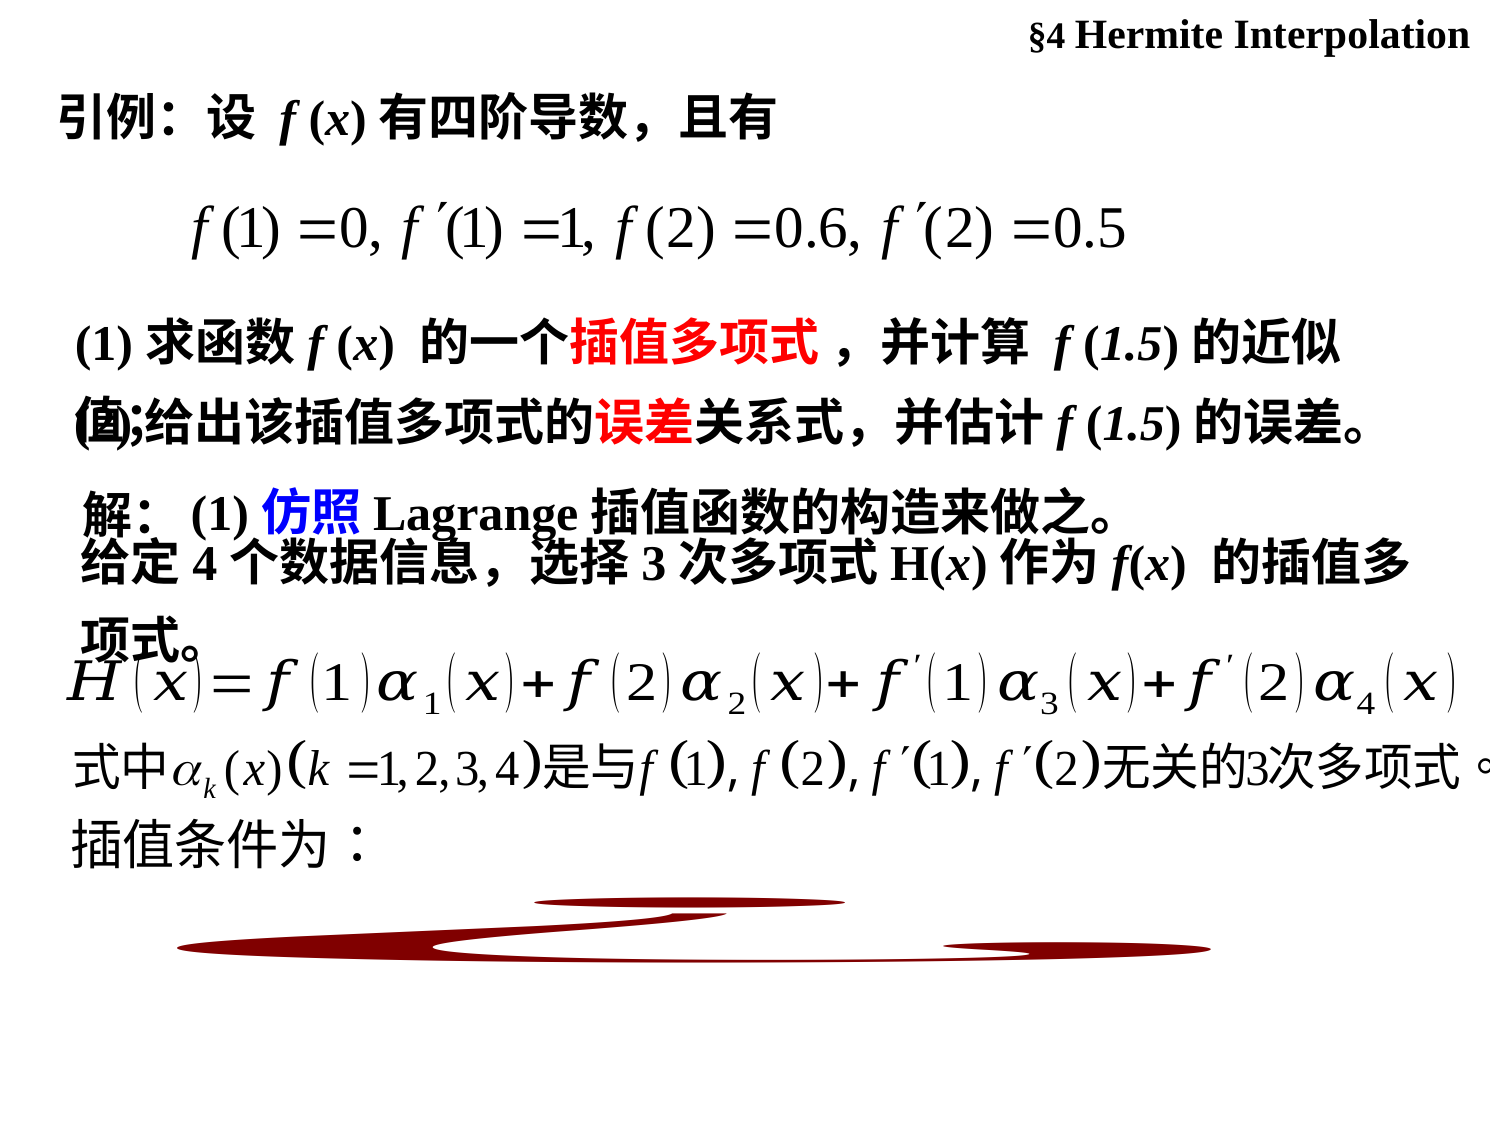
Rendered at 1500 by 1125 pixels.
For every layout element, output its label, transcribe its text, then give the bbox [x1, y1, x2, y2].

text_box 引例：设 f (x)有四阶导数，且有 [41, 78, 994, 153]
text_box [63, 810, 407, 887]
text_box 给定4个数据信息，选择3次多项式H(x)作为f(x) 的插值多项式。 [65, 552, 1474, 629]
text_box §4 Hermite Interpolation [915, 0, 1500, 50]
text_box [67, 730, 1490, 815]
text_box (2)给出该插值多项式的误差关系式，并估计f (1.5)的误差。 [59, 365, 1369, 459]
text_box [171, 193, 1137, 273]
title 解： [67, 477, 175, 550]
text_box (1)求函数f (x) 的一个插值多项式 ，并计算 f (1.5)的近似值； [60, 285, 1388, 456]
text_box (1)仿照Lagrange插值函数的构造来做之。 [175, 456, 1439, 552]
